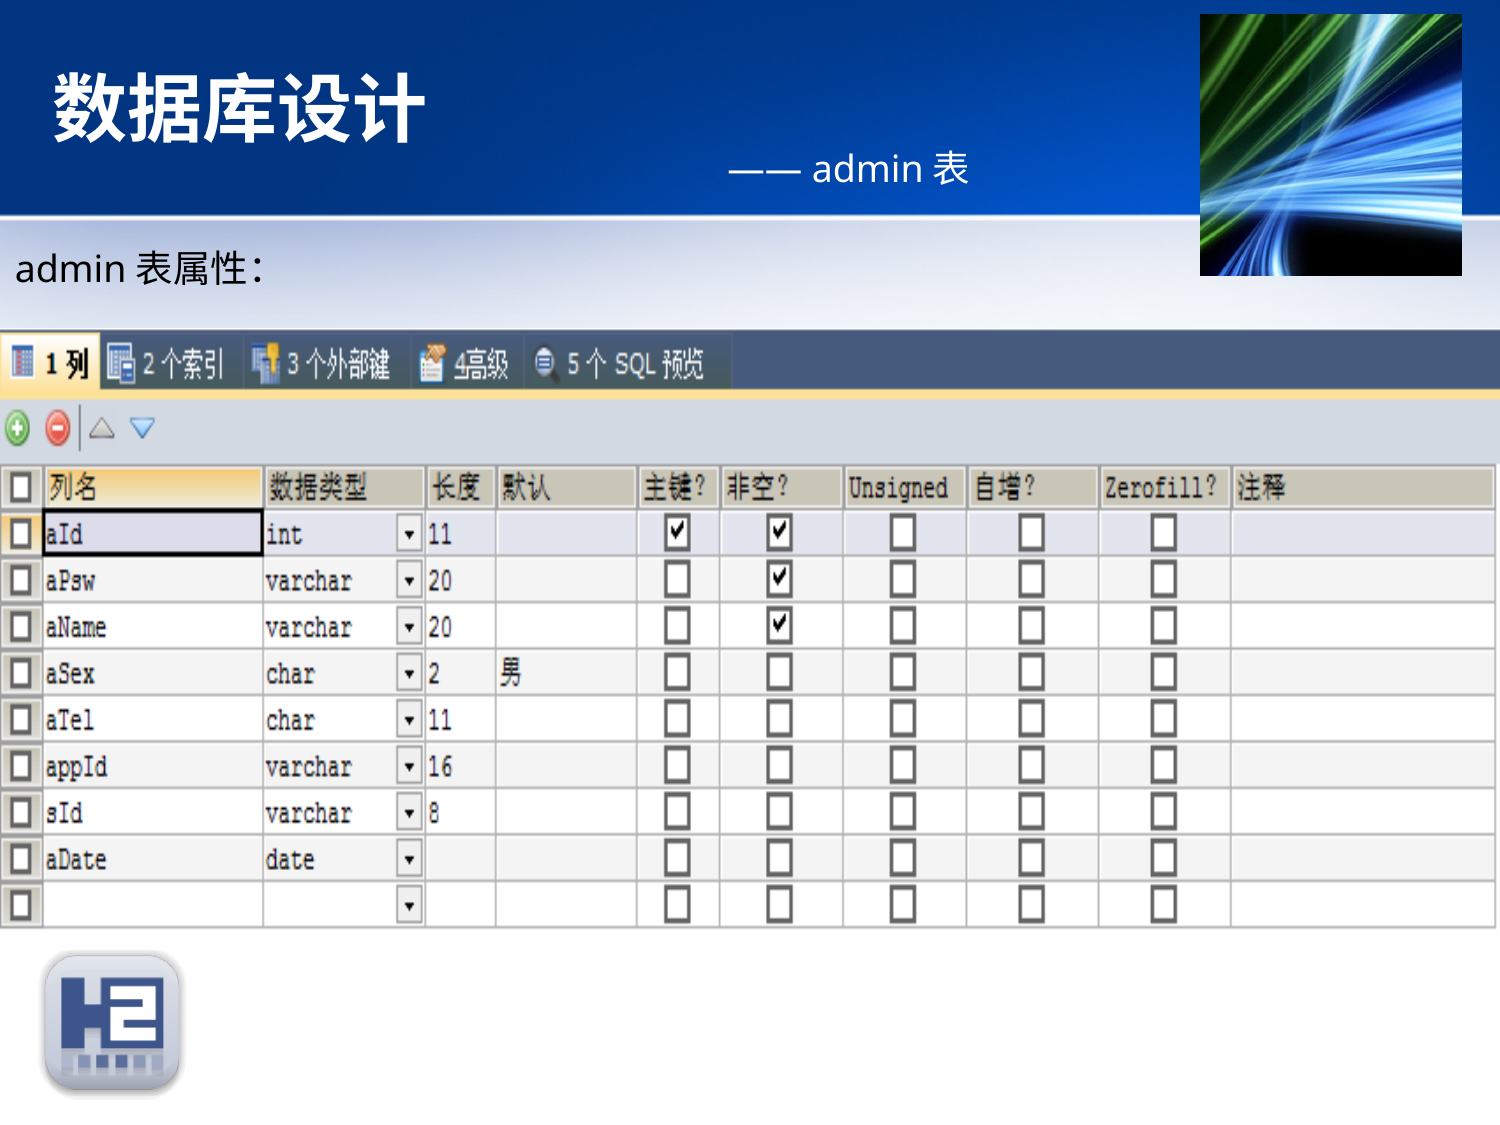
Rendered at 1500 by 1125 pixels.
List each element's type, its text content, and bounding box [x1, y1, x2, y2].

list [37, 958, 188, 1101]
text_box admin表属性： [0, 237, 525, 298]
text_box —— admin表 [712, 137, 1150, 197]
picture [0, 0, 1500, 1125]
title 数据库设计 [37, 12, 1225, 200]
